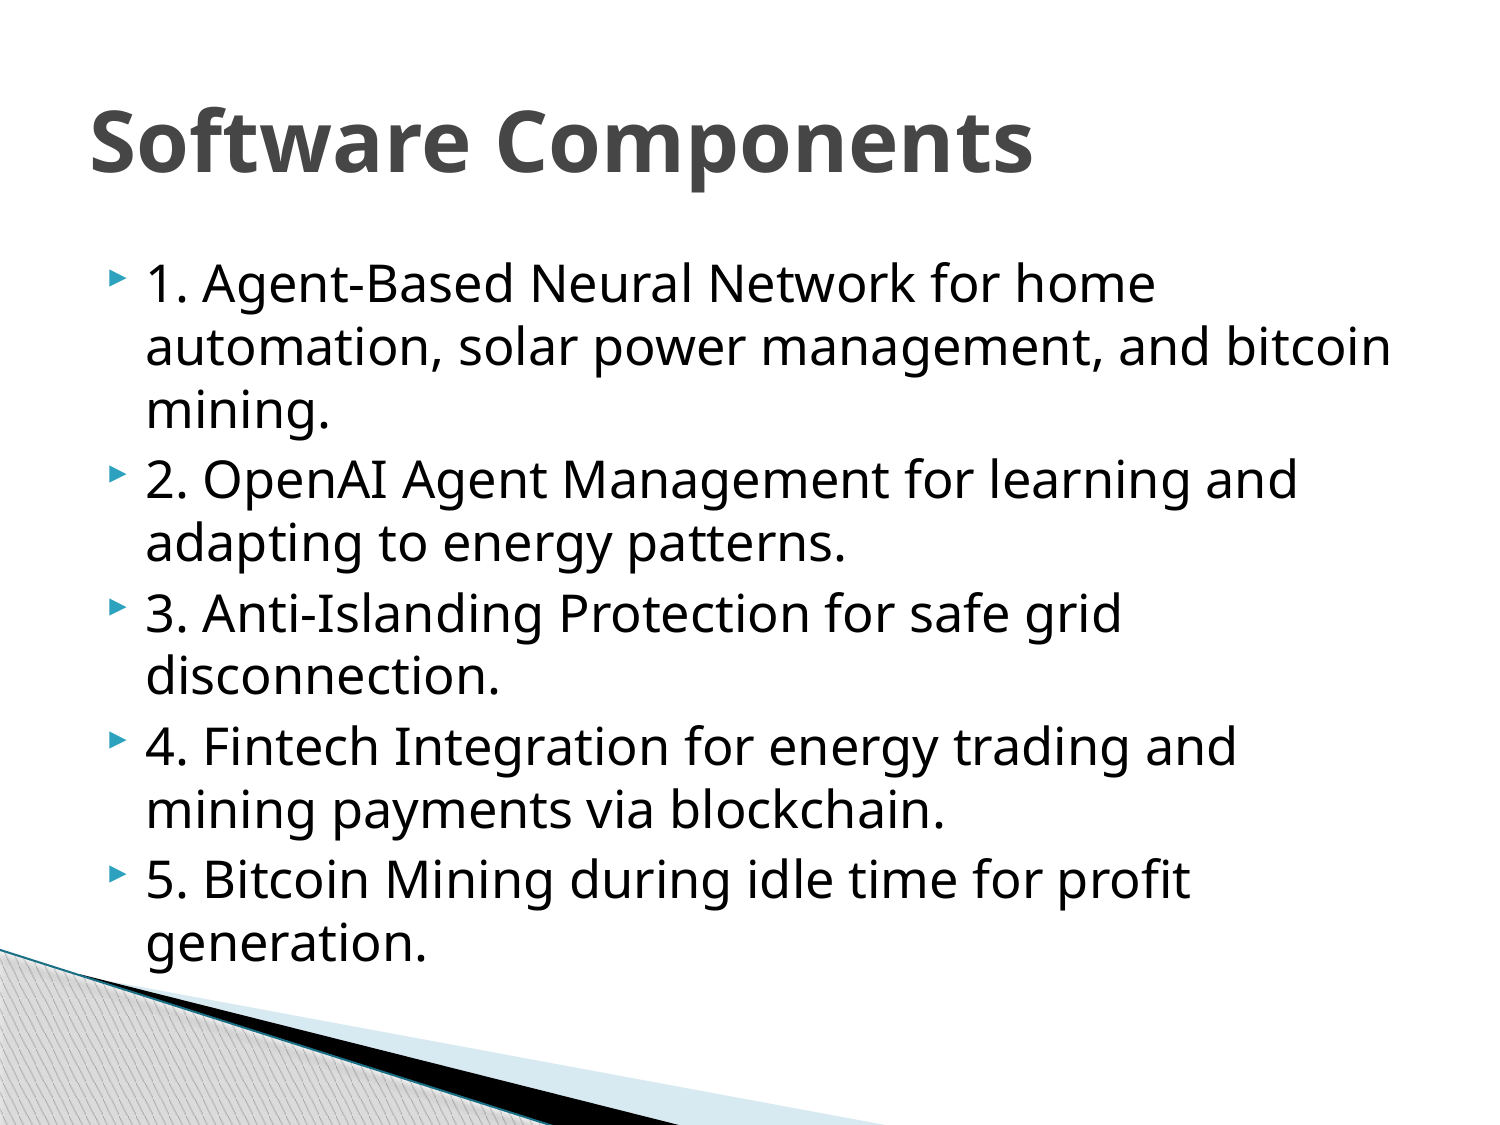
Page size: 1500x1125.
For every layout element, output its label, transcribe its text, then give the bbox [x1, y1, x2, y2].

title Software Components [75, 45, 1425, 233]
list 1. Agent-Based Neural Network for home automation, solar power management, and bitcoin mining. 2. OpenAI Agent Management for learning and adapting to energy patterns. 3. Anti-Islanding Protection for safe grid disconnection. 4. Fintech Integration for energy trading and mining payments via blockchain. 5. Bitcoin Mining during idle time for profit generation. [75, 243, 1425, 986]
